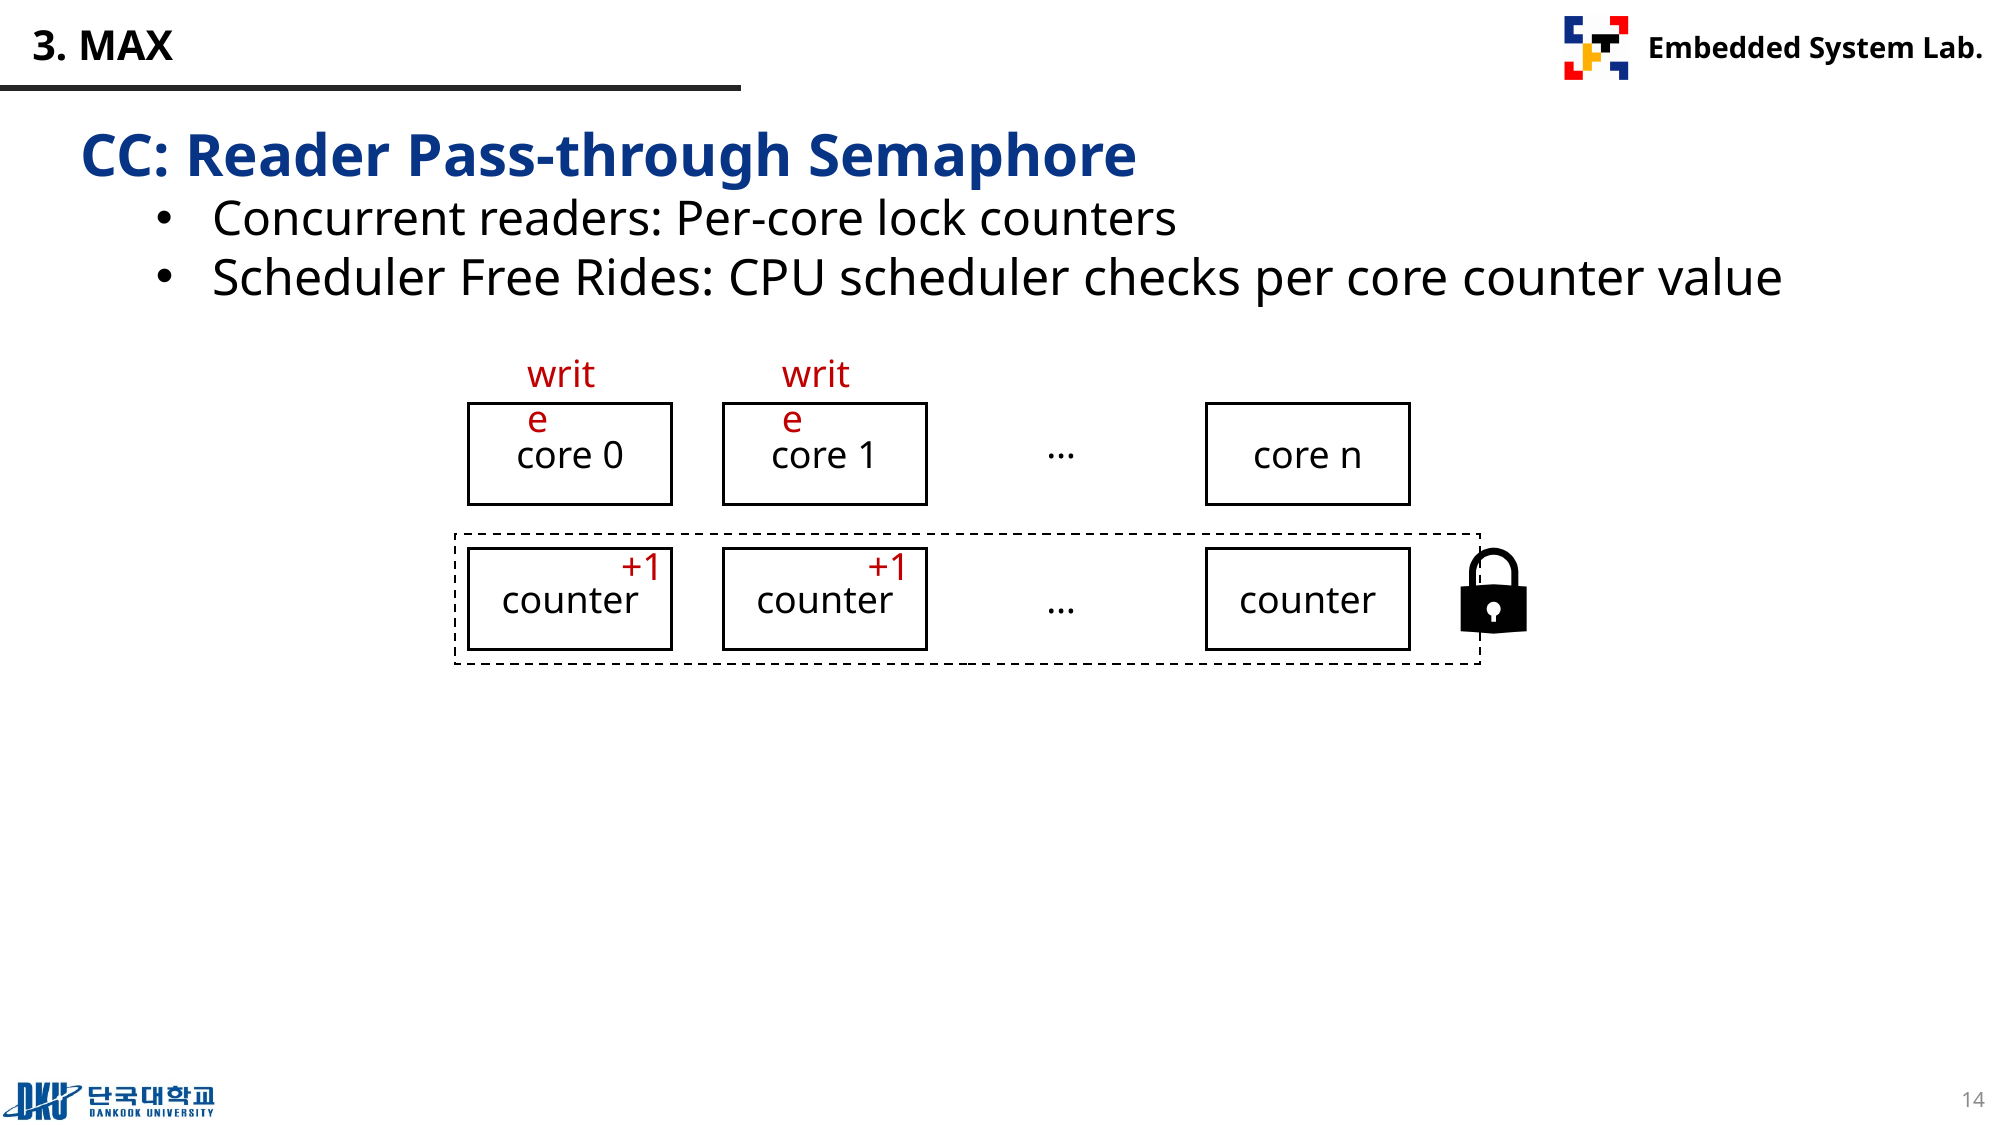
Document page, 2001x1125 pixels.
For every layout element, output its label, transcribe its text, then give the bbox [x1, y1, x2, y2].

title 3. MAX [17, 17, 1474, 78]
text_box CC: Reader Pass-through Semaphore Concurrent readers: Per-core lock counters Scheduler Free Rides: CPU scheduler checks per core counter value [66, 110, 1934, 313]
text_box write [767, 342, 883, 448]
slide_number 14 [1550, 1076, 2000, 1125]
text_box write [512, 342, 628, 448]
text_box +1 [852, 535, 969, 596]
picture [0, 1076, 217, 1125]
text_box core n [1205, 402, 1410, 505]
picture [1563, 15, 1629, 81]
text_box core 0 [468, 402, 673, 505]
text_box … [1031, 413, 1102, 473]
text_box core 1 [722, 402, 928, 505]
text_box +1 [606, 535, 722, 596]
text_box … [1031, 568, 1102, 629]
picture [1437, 534, 1550, 647]
text_box [454, 533, 1481, 665]
